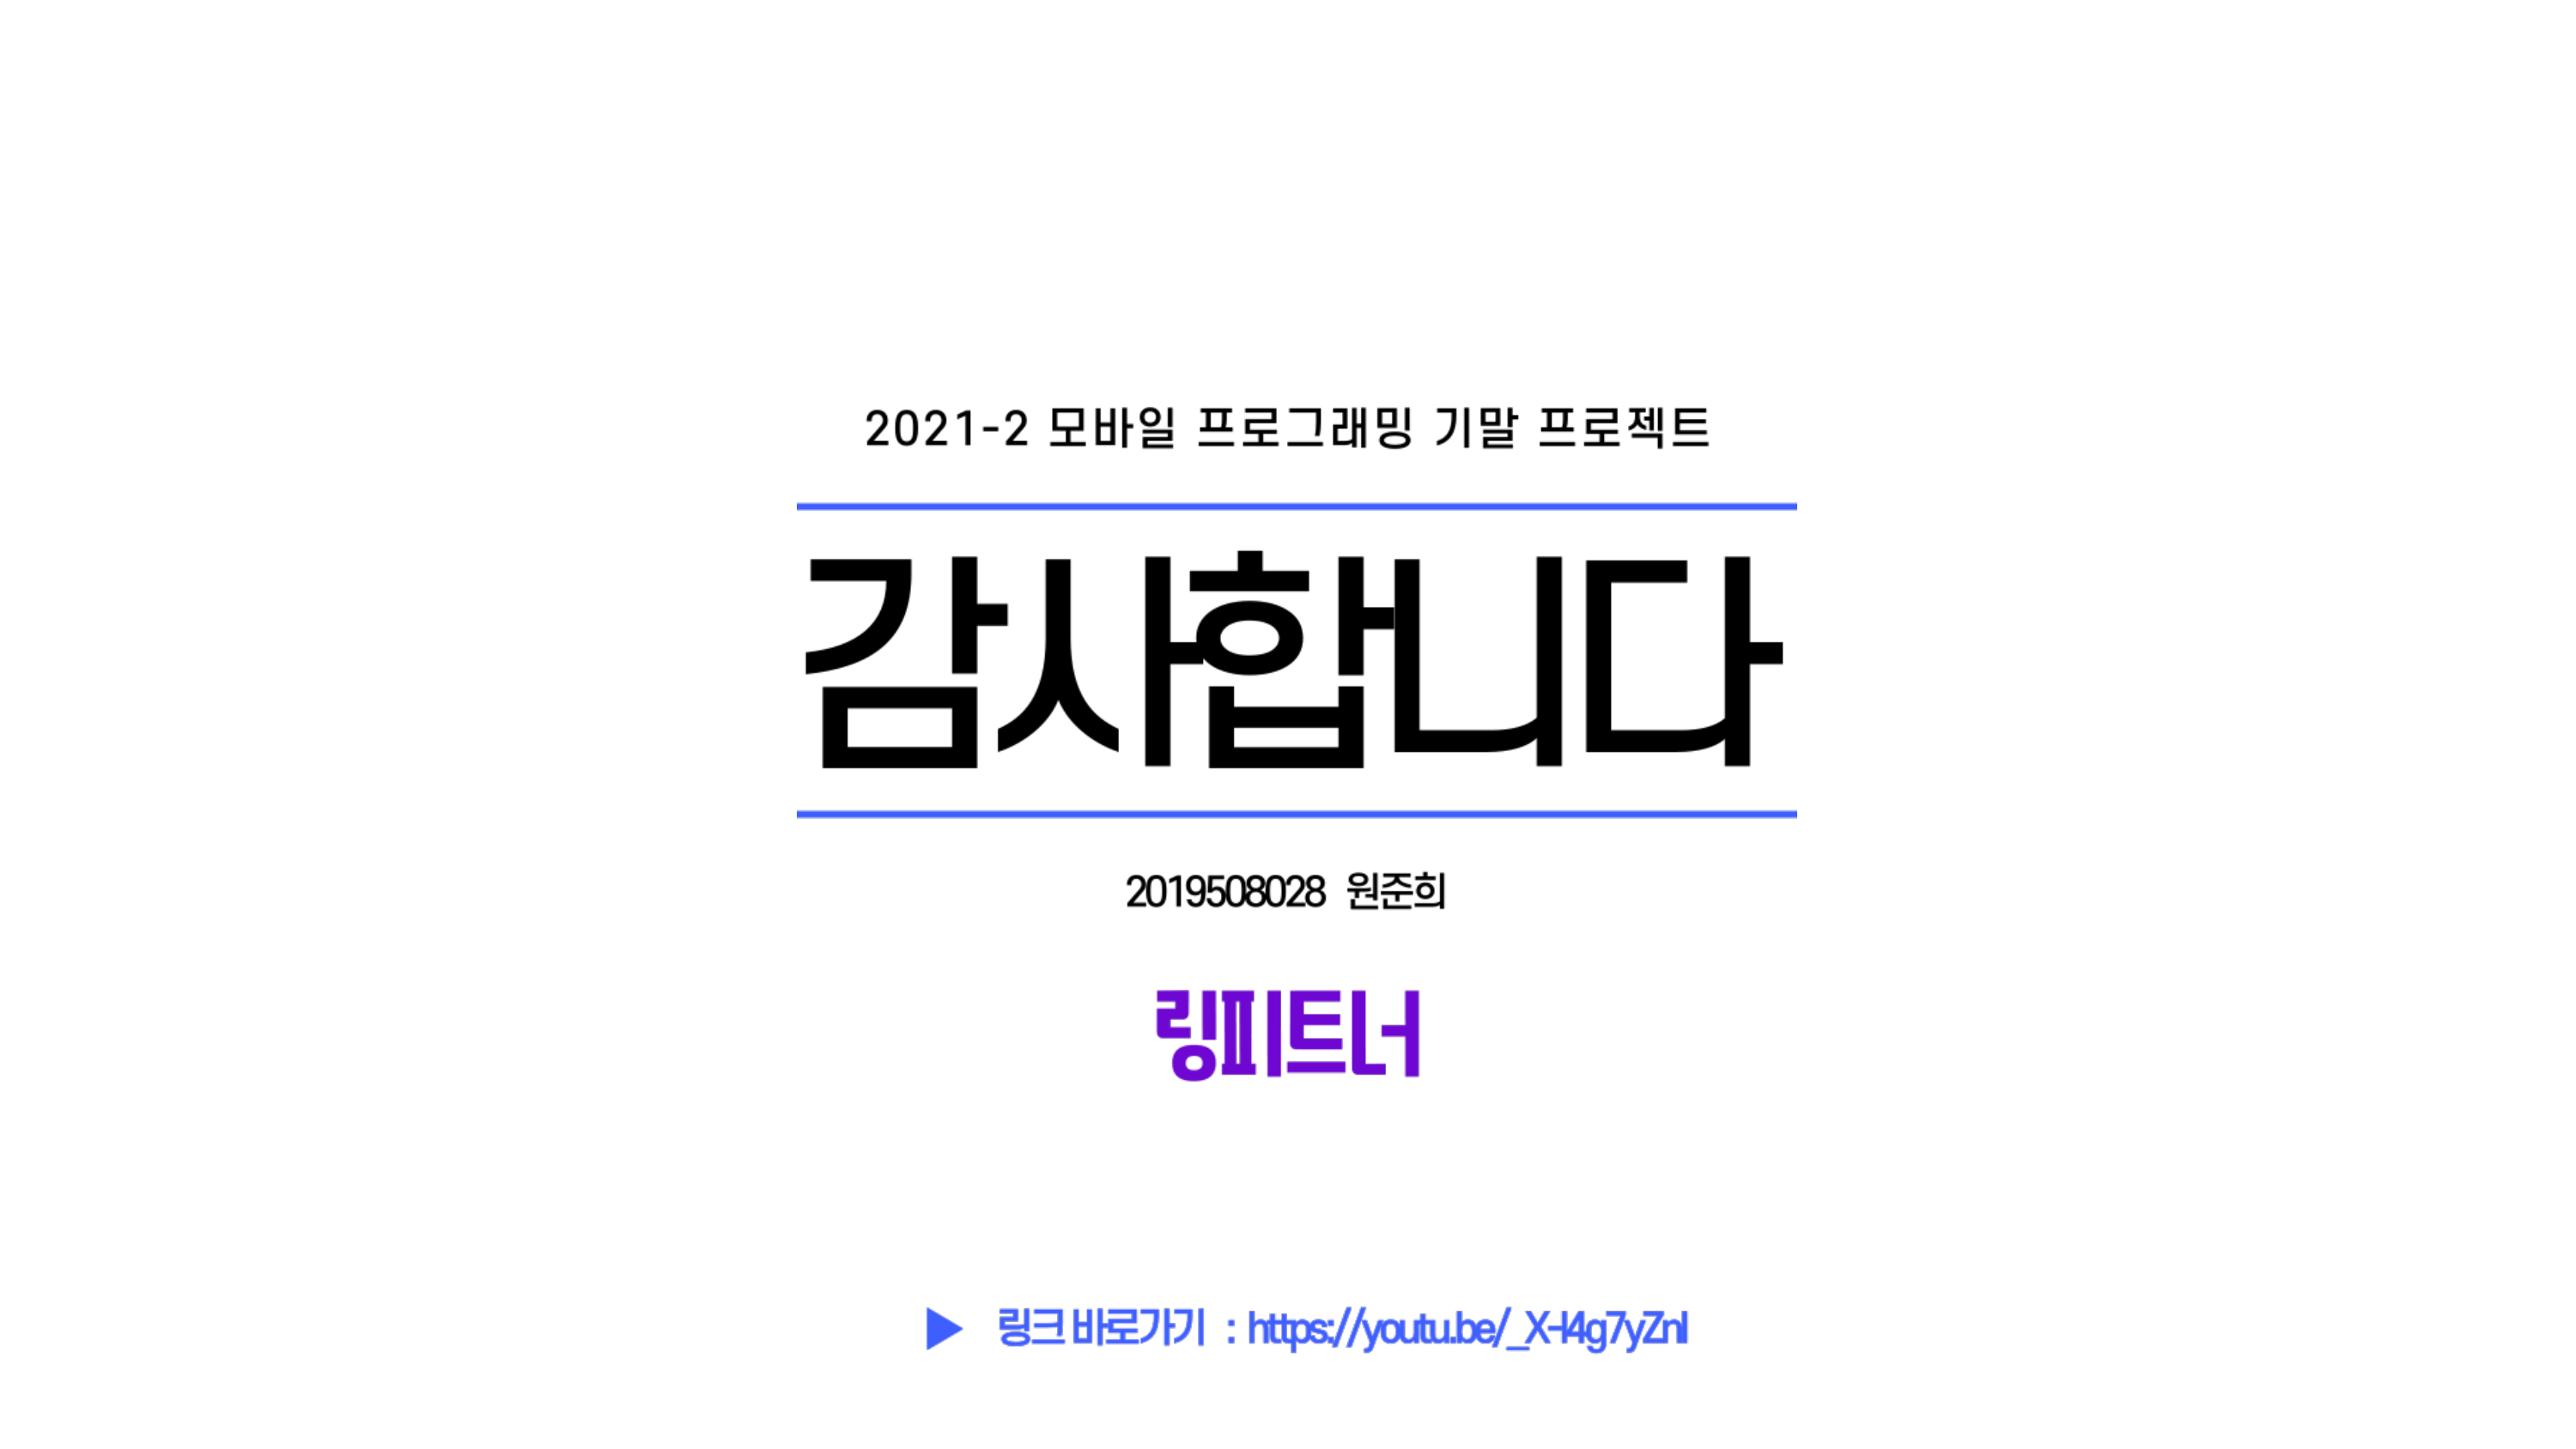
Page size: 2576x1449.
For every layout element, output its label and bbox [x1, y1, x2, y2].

text_box [922, 1294, 1709, 1373]
text_box [776, 494, 1799, 828]
picture [696, 390, 1889, 937]
text_box [1155, 988, 1488, 1100]
